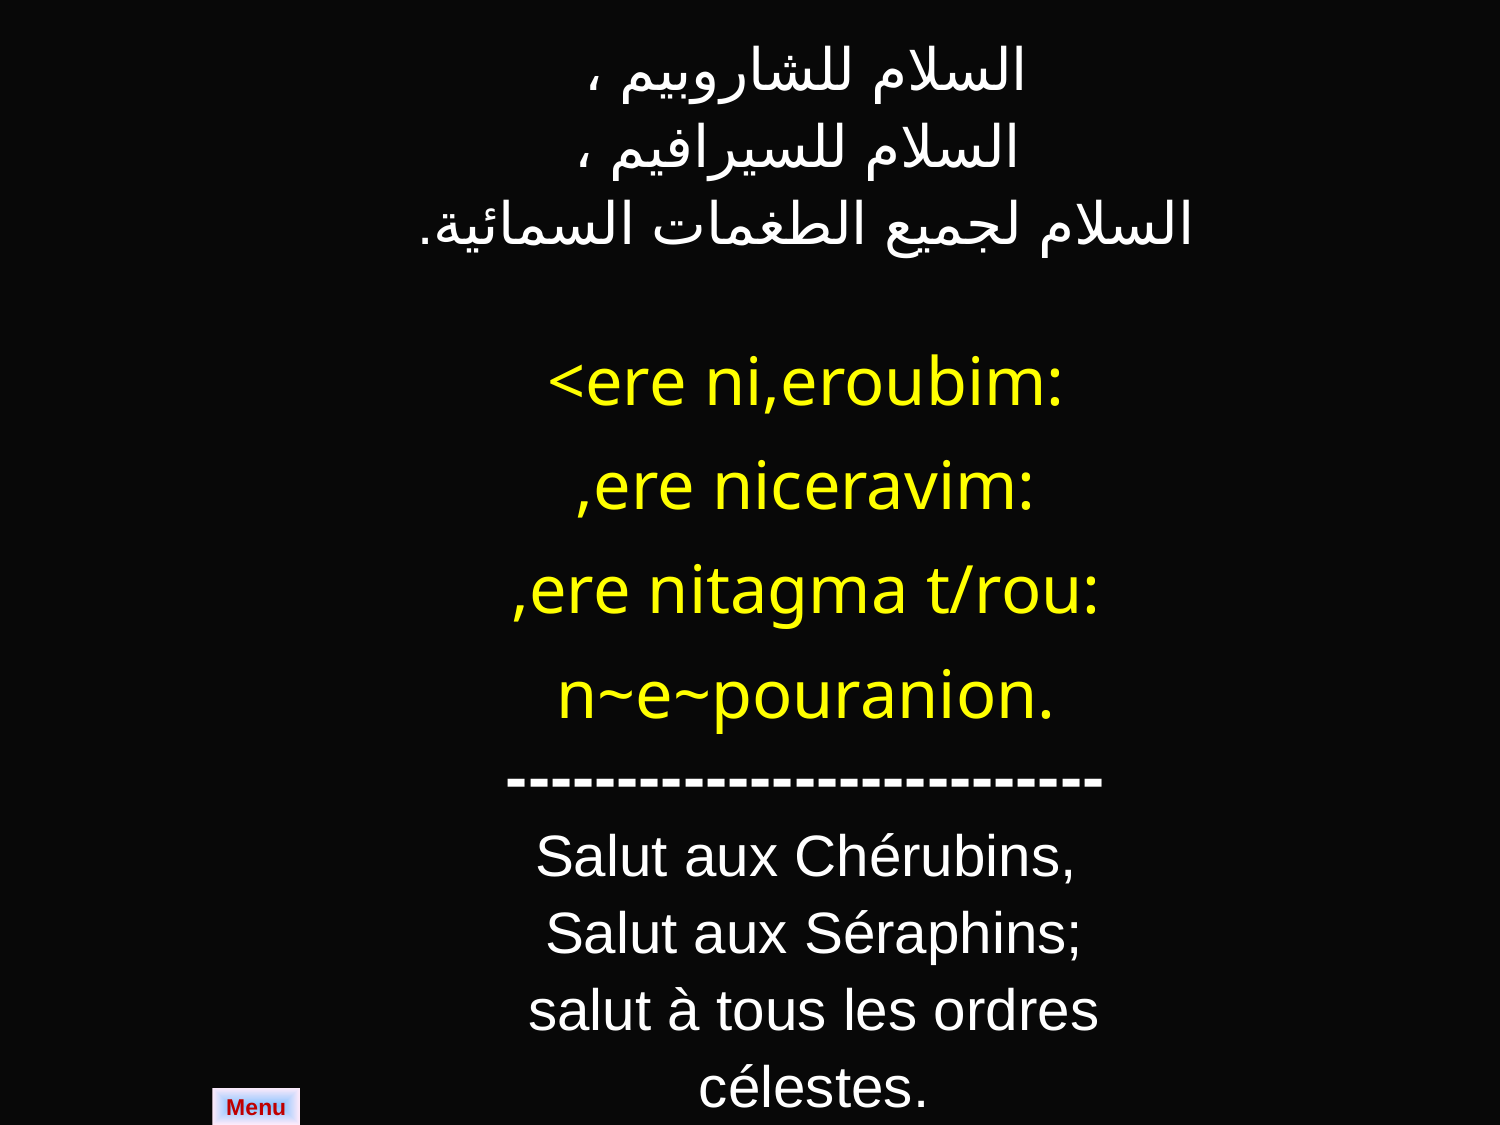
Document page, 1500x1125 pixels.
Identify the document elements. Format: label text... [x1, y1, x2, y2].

text_box Menu [212, 1087, 300, 1125]
table_cell --------------------------- Salut aux Chérubins, Salut aux Séraphins; salut à tous les ordres célestes. [238, 745, 1375, 1125]
table_cell <ere ni,eroubim: ,ere niceravim: ,ere nitagma t/rou: n~e~pouranion. [238, 327, 1375, 745]
table_header السلام للشاروبيم ، السلام للسيرافيم ، السلام لجميع الطغمات السمائية. [238, 31, 1375, 327]
